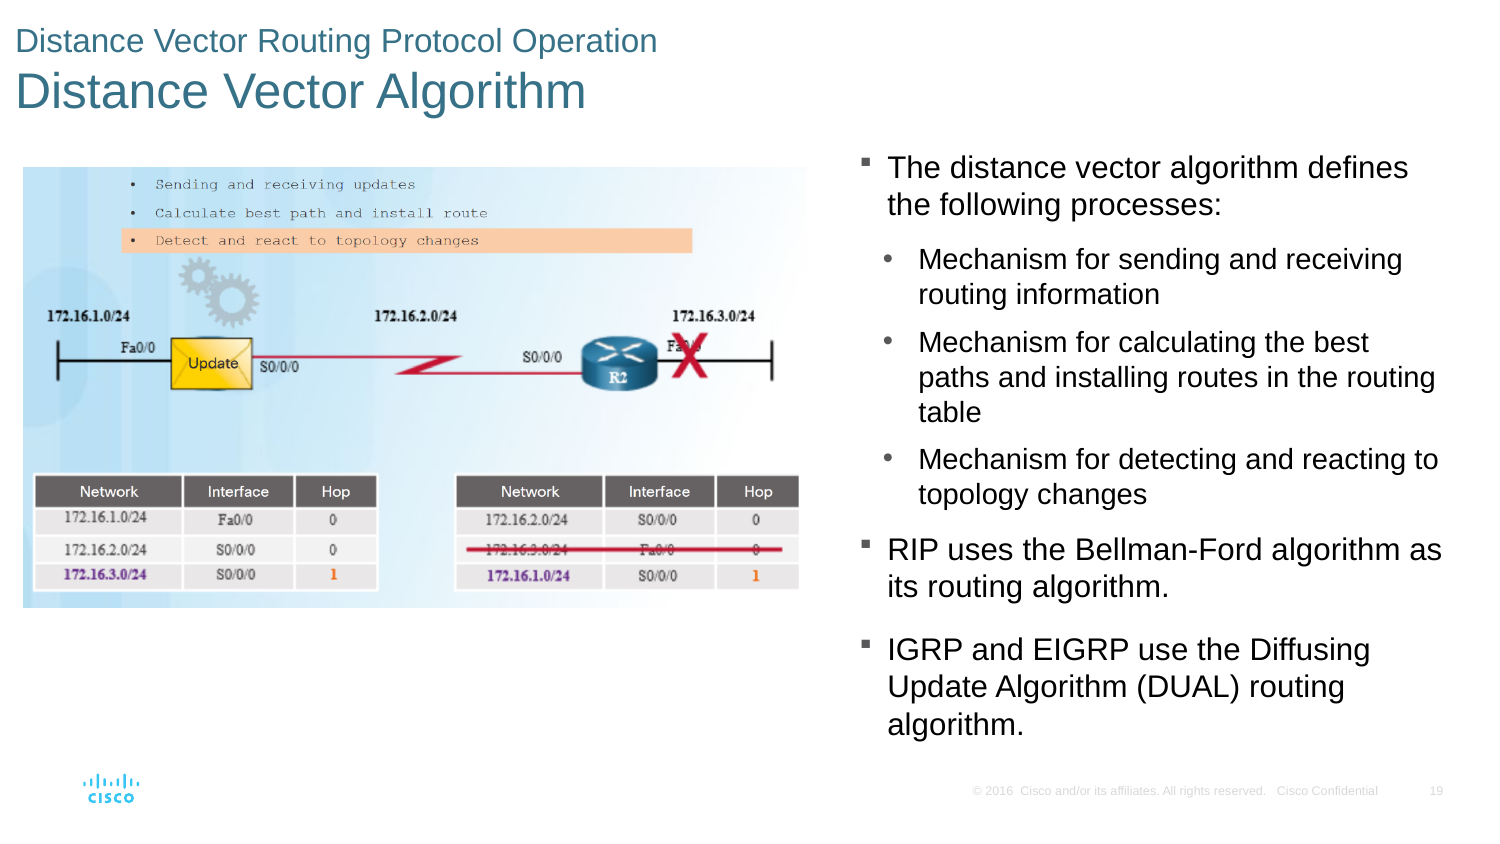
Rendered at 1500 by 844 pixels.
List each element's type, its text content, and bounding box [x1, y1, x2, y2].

title Distance Vector Routing Protocol Operation Distance Vector Algorithm [0, 6, 1500, 131]
list The distance vector algorithm defines the following processes: Mechanism for sending and receiving routing information Mechanism for calculating the best paths and installing routes in the routing table Mechanism for detecting and reacting to topology changes RIP uses the Bellman-Ford algorithm as its routing algorithm. IGRP and EIGRP use the Diffusing Update Algorithm (DUAL) routing algorithm. [844, 139, 1477, 820]
picture [22, 167, 807, 608]
